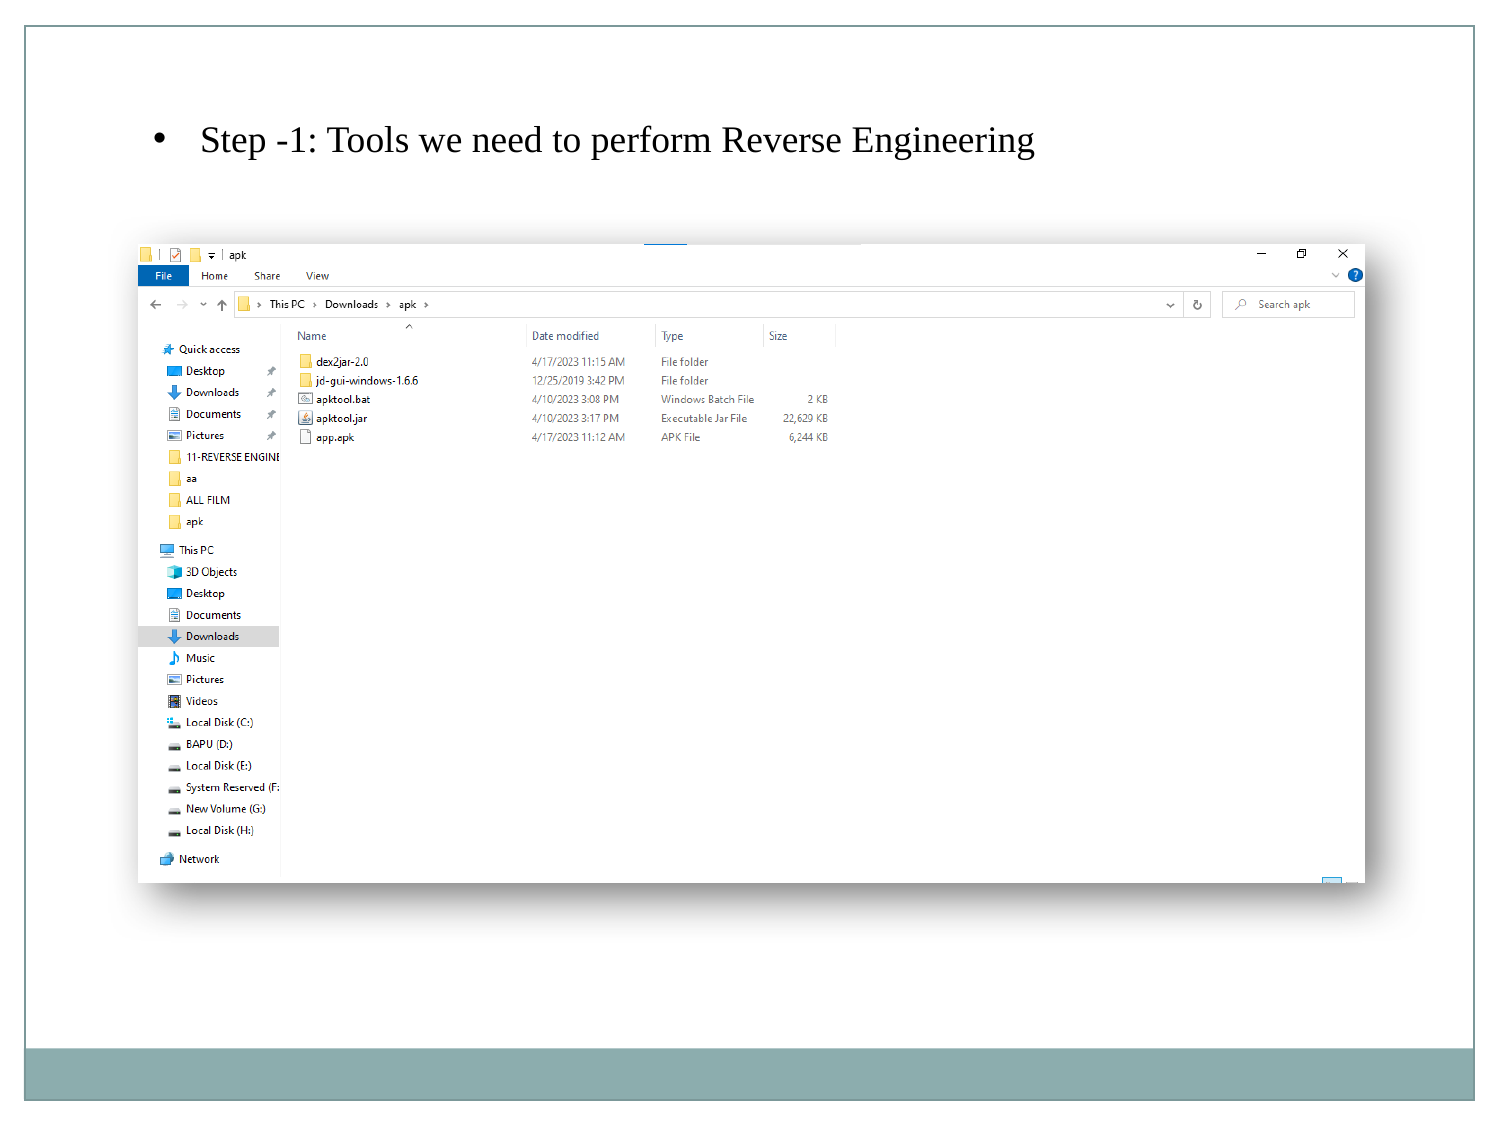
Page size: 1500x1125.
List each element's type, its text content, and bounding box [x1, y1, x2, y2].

picture [137, 244, 1365, 883]
text_box Step -1: Tools we need to perform Reverse Engineering [138, 107, 1423, 168]
